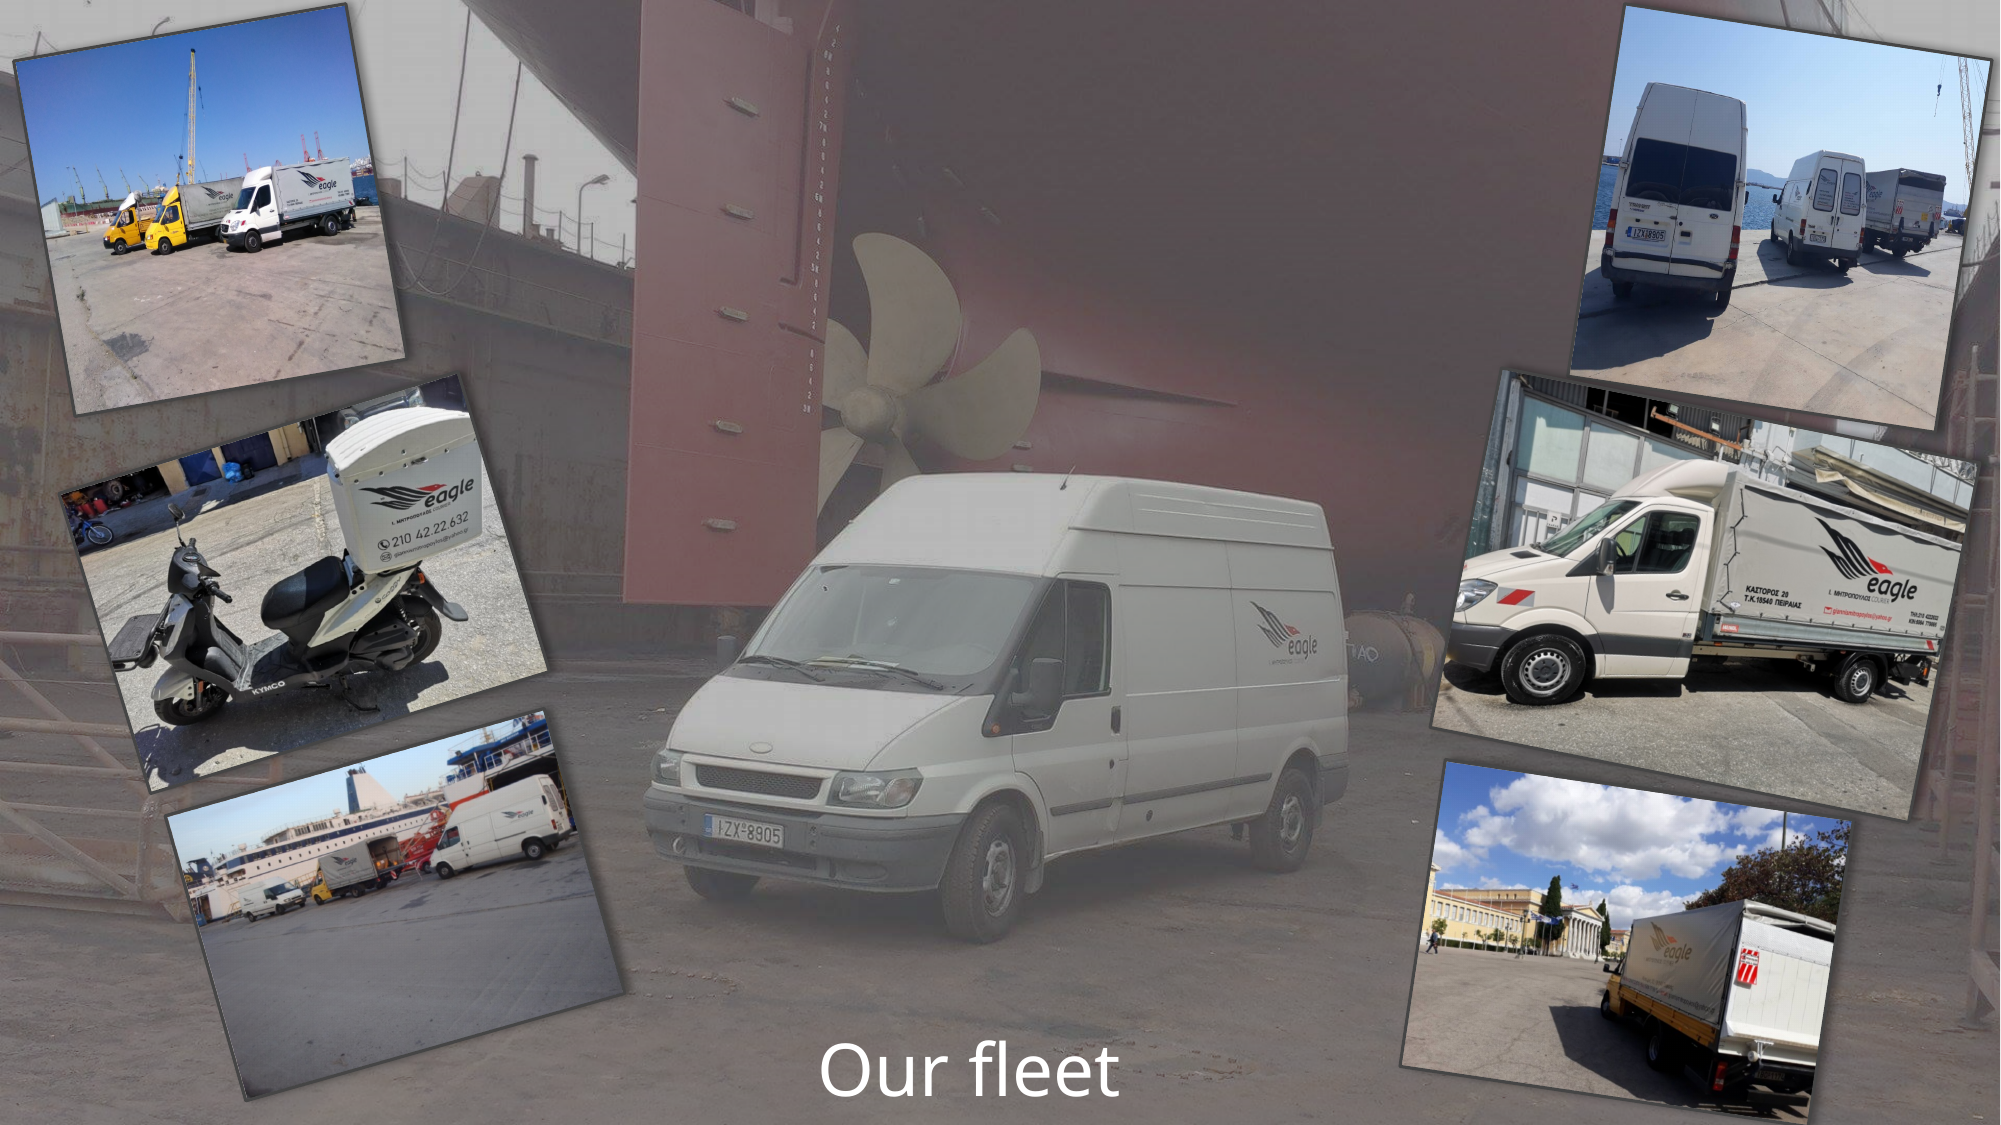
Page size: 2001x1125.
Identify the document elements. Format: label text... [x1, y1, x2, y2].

text_box Our fleet [622, 1015, 1315, 1119]
picture [0, 0, 2001, 1125]
